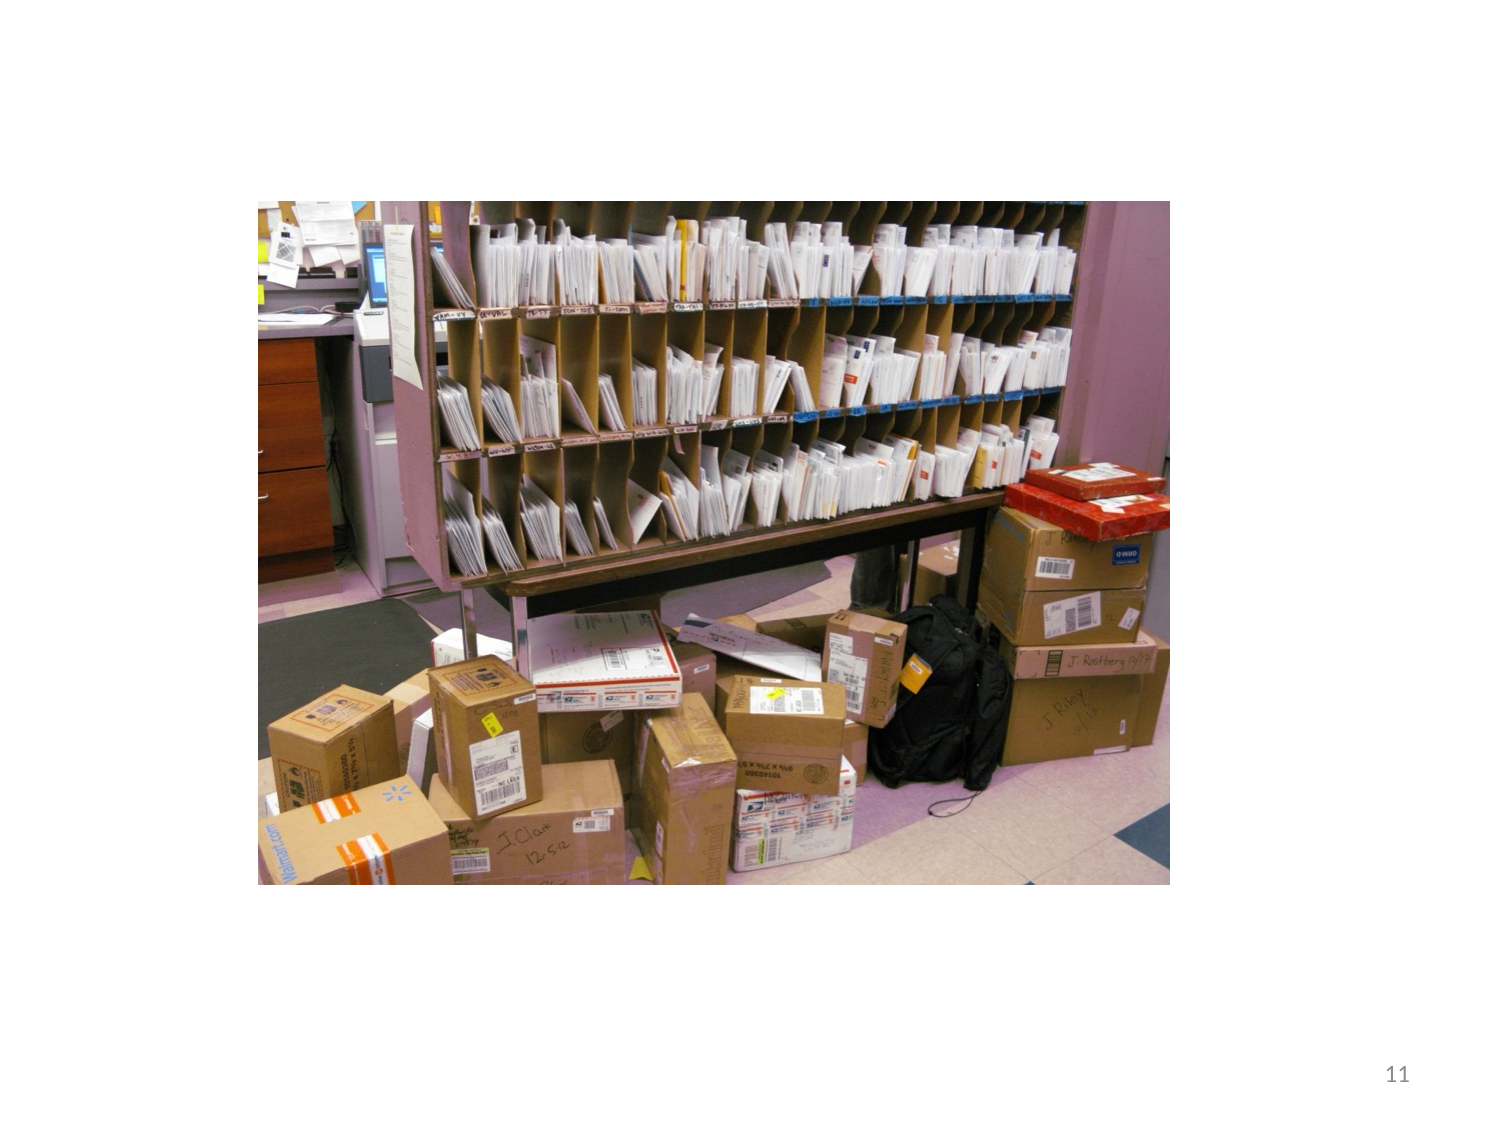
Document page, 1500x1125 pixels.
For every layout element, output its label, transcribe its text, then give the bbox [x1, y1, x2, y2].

slide_number 11 [1074, 1042, 1425, 1103]
picture [257, 201, 1170, 886]
